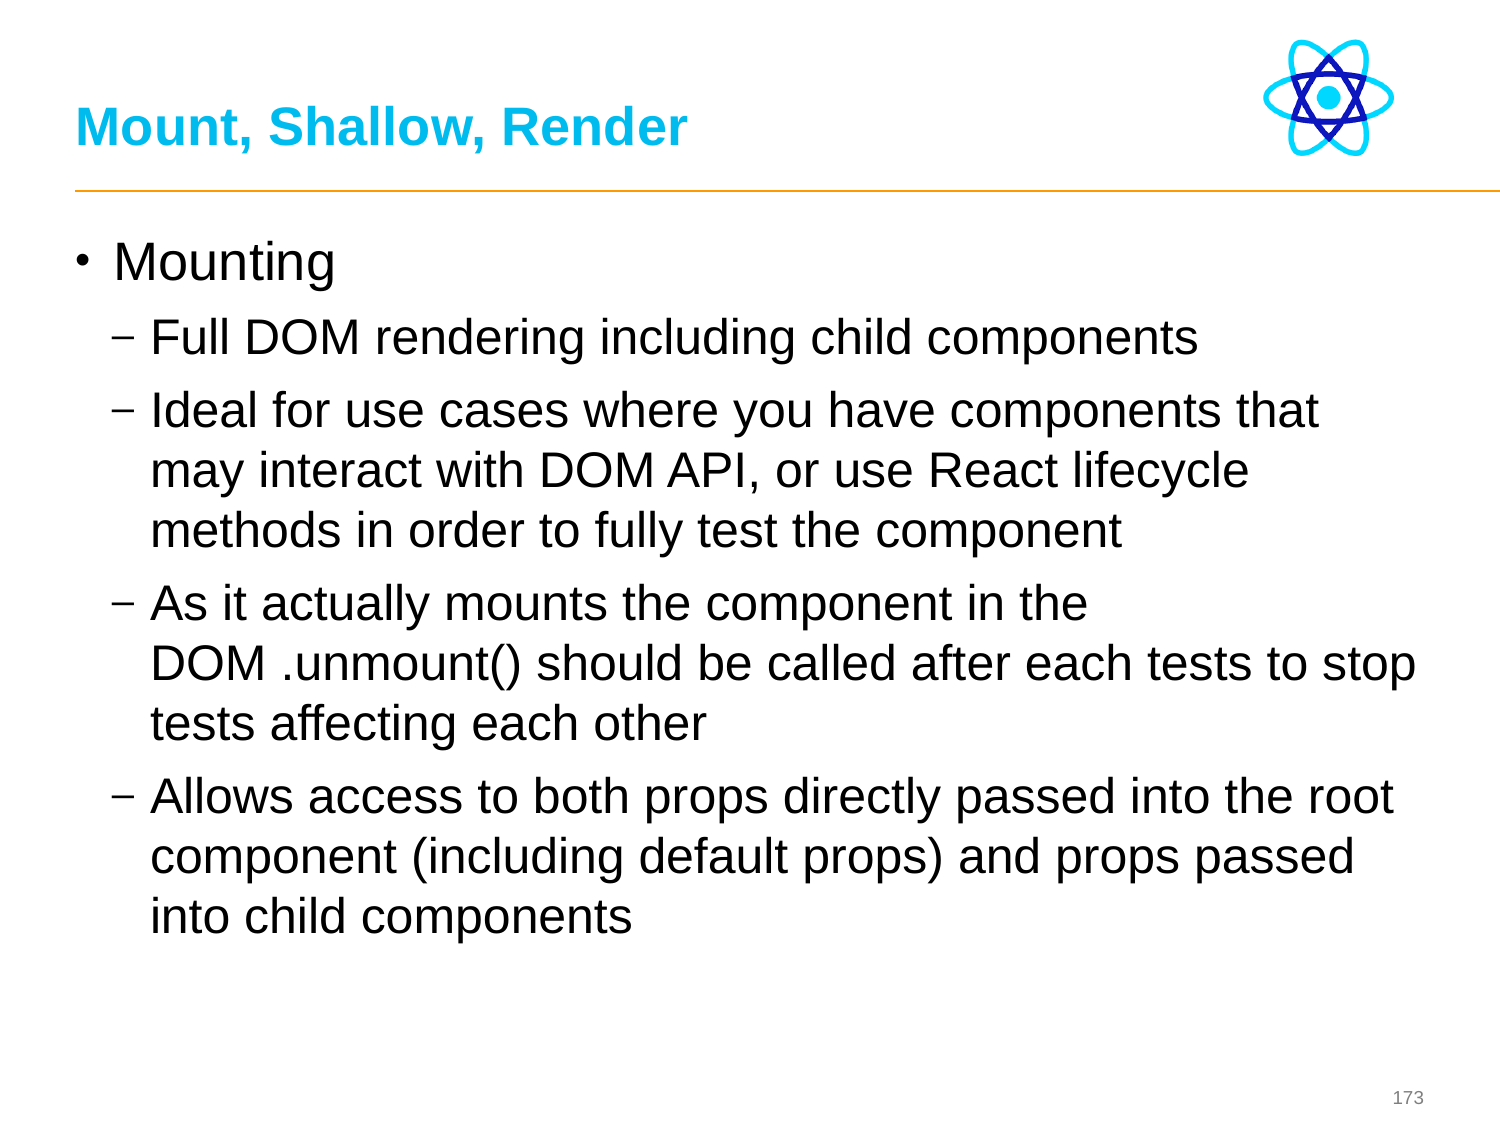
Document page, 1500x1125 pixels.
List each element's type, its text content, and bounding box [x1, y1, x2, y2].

title Mount, Shallow, Render [75, 27, 1422, 157]
list Mounting Full DOM rendering including child components Ideal for use cases where you have components that may interact with DOM API, or use React lifecycle methods in order to fully test the component As it actually mounts the component in the DOM .unmount() should be called after each tests to stop tests affecting each other Allows access to both props directly passed into the root component (including default props) and props passed into child components [75, 226, 1425, 1018]
